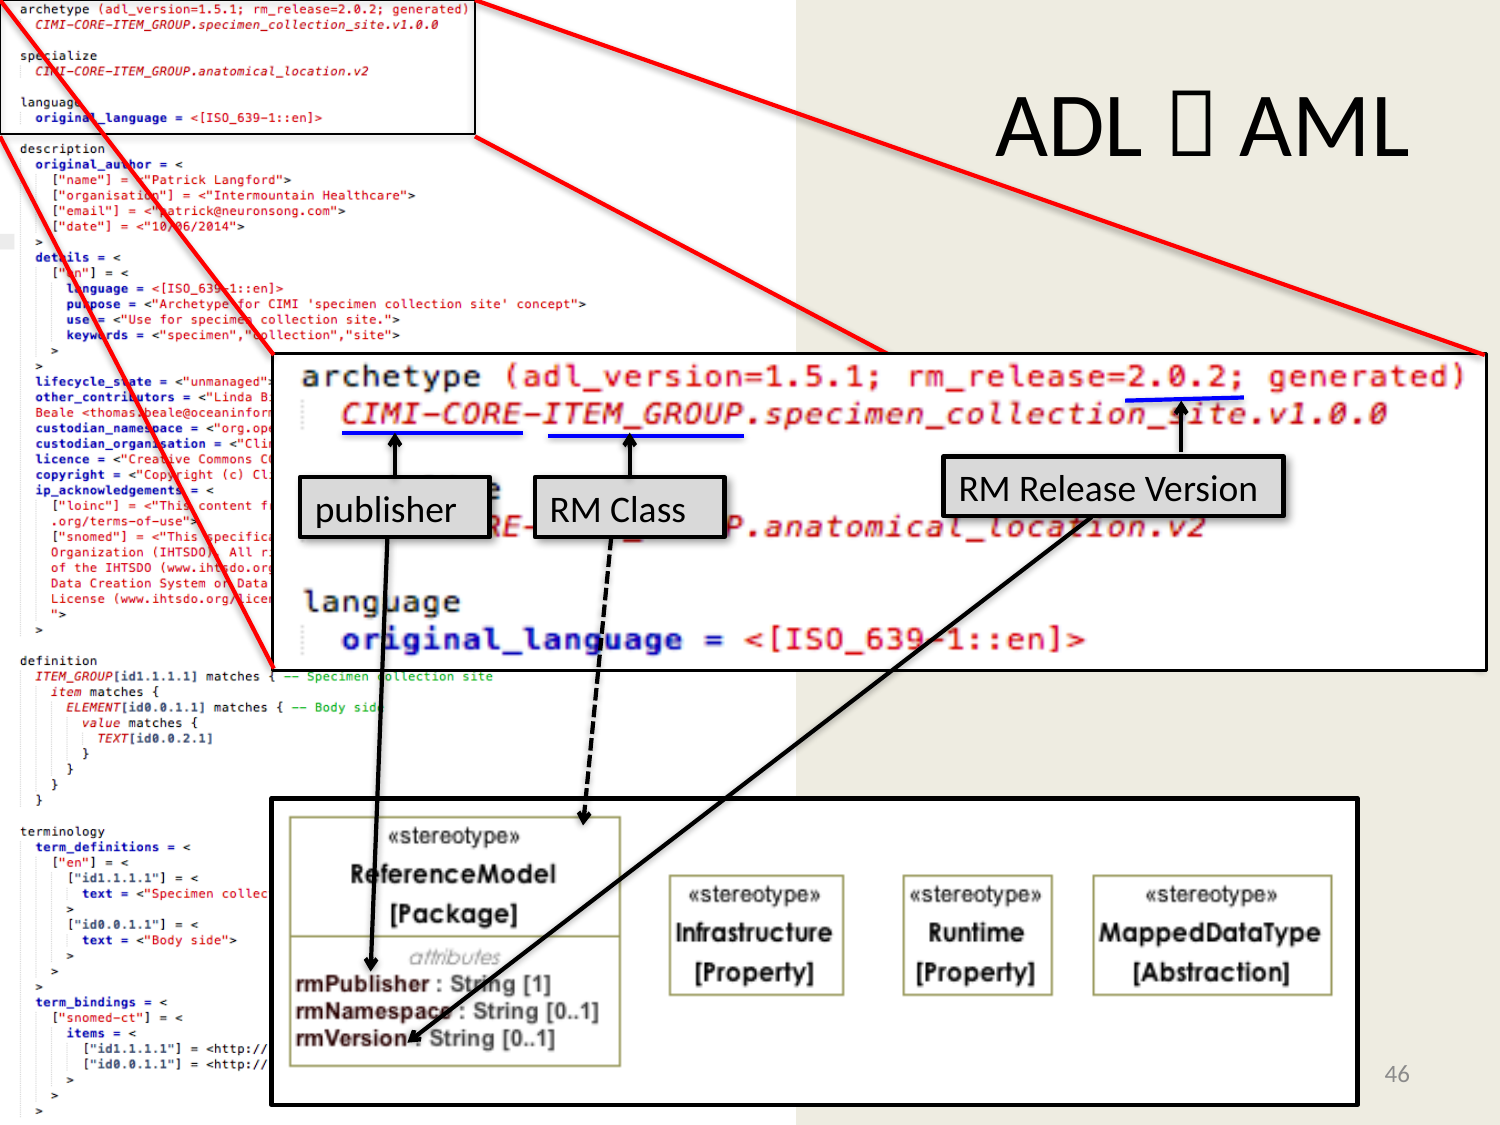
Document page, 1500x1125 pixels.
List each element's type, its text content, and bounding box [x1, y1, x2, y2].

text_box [407, 516, 1092, 1043]
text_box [474, 0, 1486, 356]
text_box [1124, 397, 1245, 401]
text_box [0, 136, 275, 669]
picture [0, 0, 1486, 1125]
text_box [370, 537, 388, 972]
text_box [0, 0, 275, 136]
slide_number 46 [1360, 1042, 1425, 1103]
